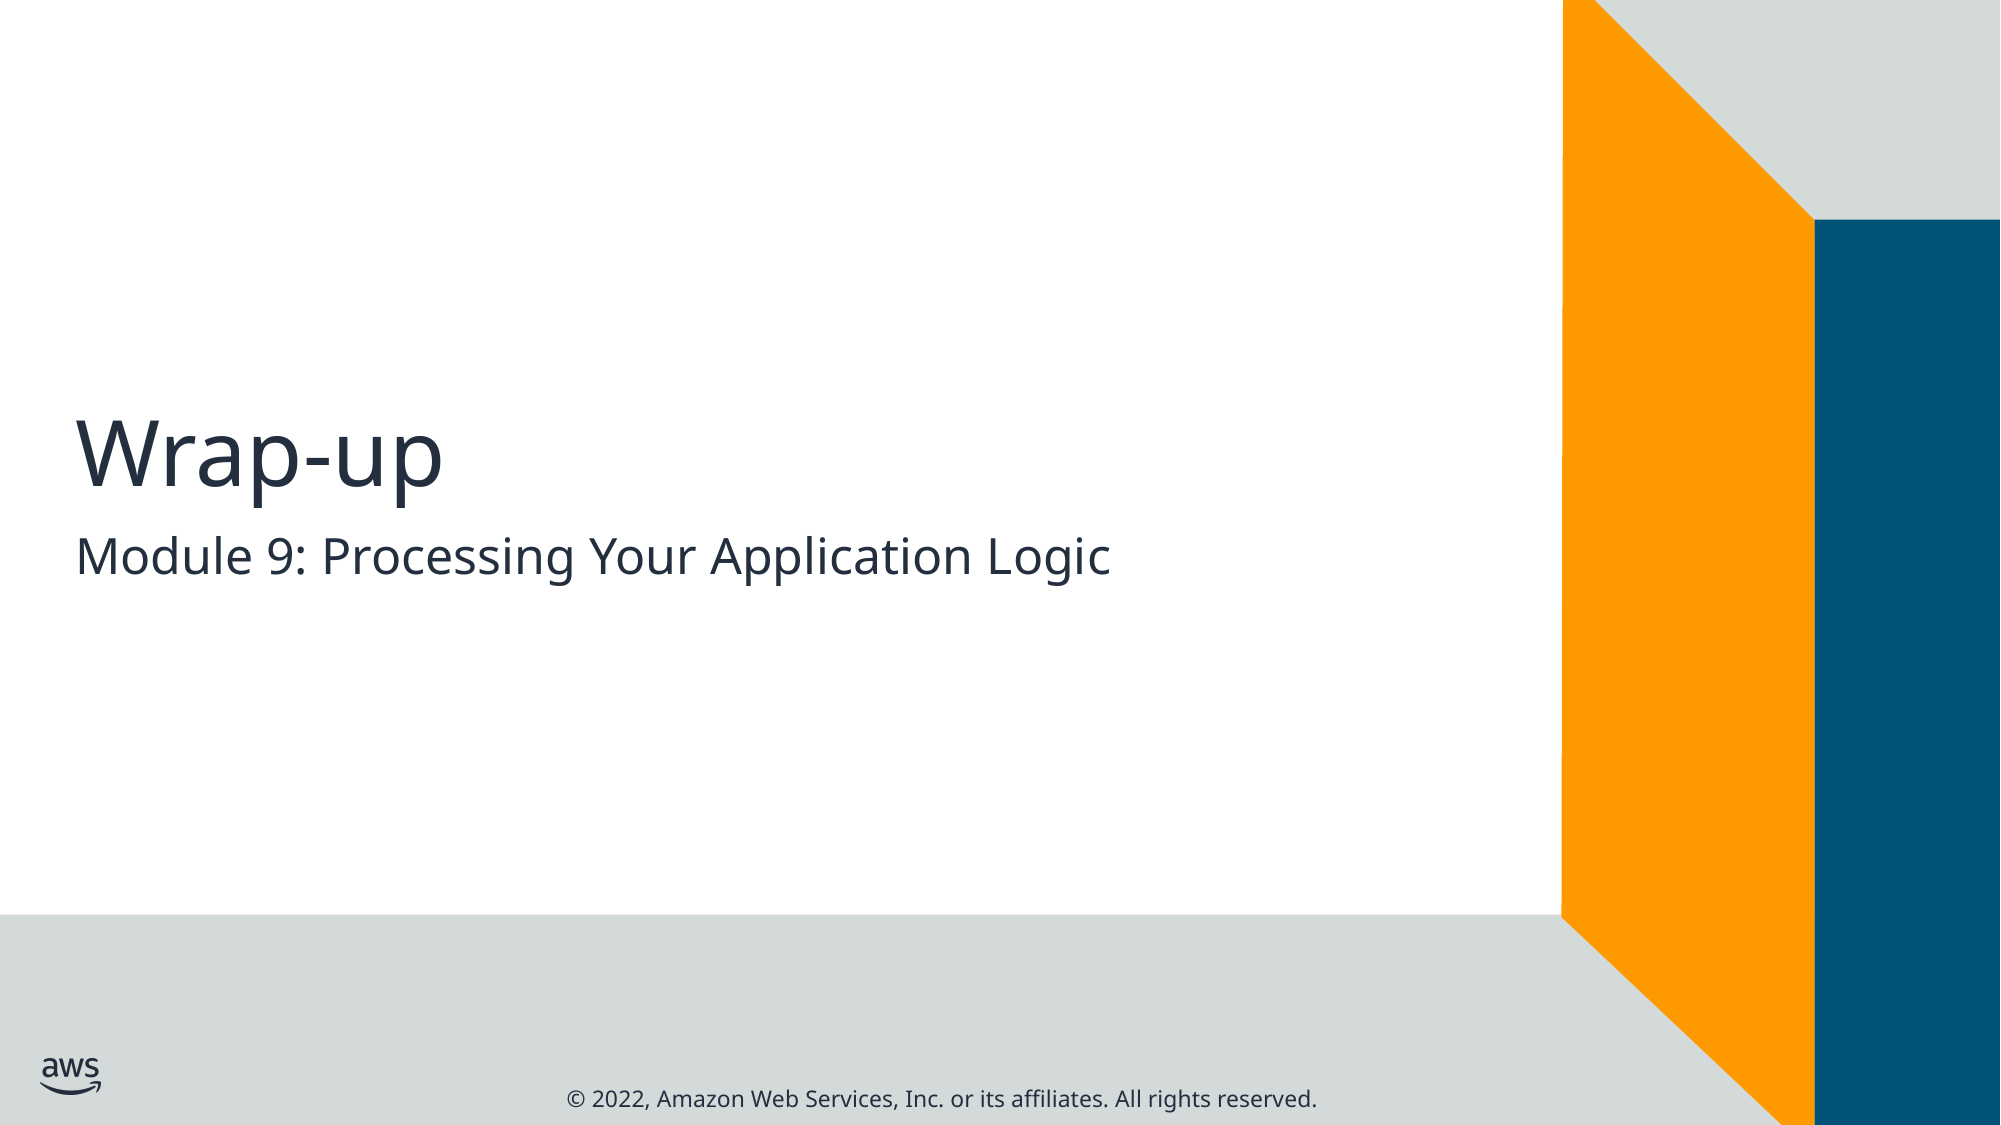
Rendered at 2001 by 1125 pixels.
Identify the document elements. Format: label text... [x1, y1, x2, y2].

picture [40, 1058, 101, 1095]
subtitle Module 9: Processing Your Application Logic [60, 517, 1562, 915]
title Wrap-up [60, 136, 1562, 513]
